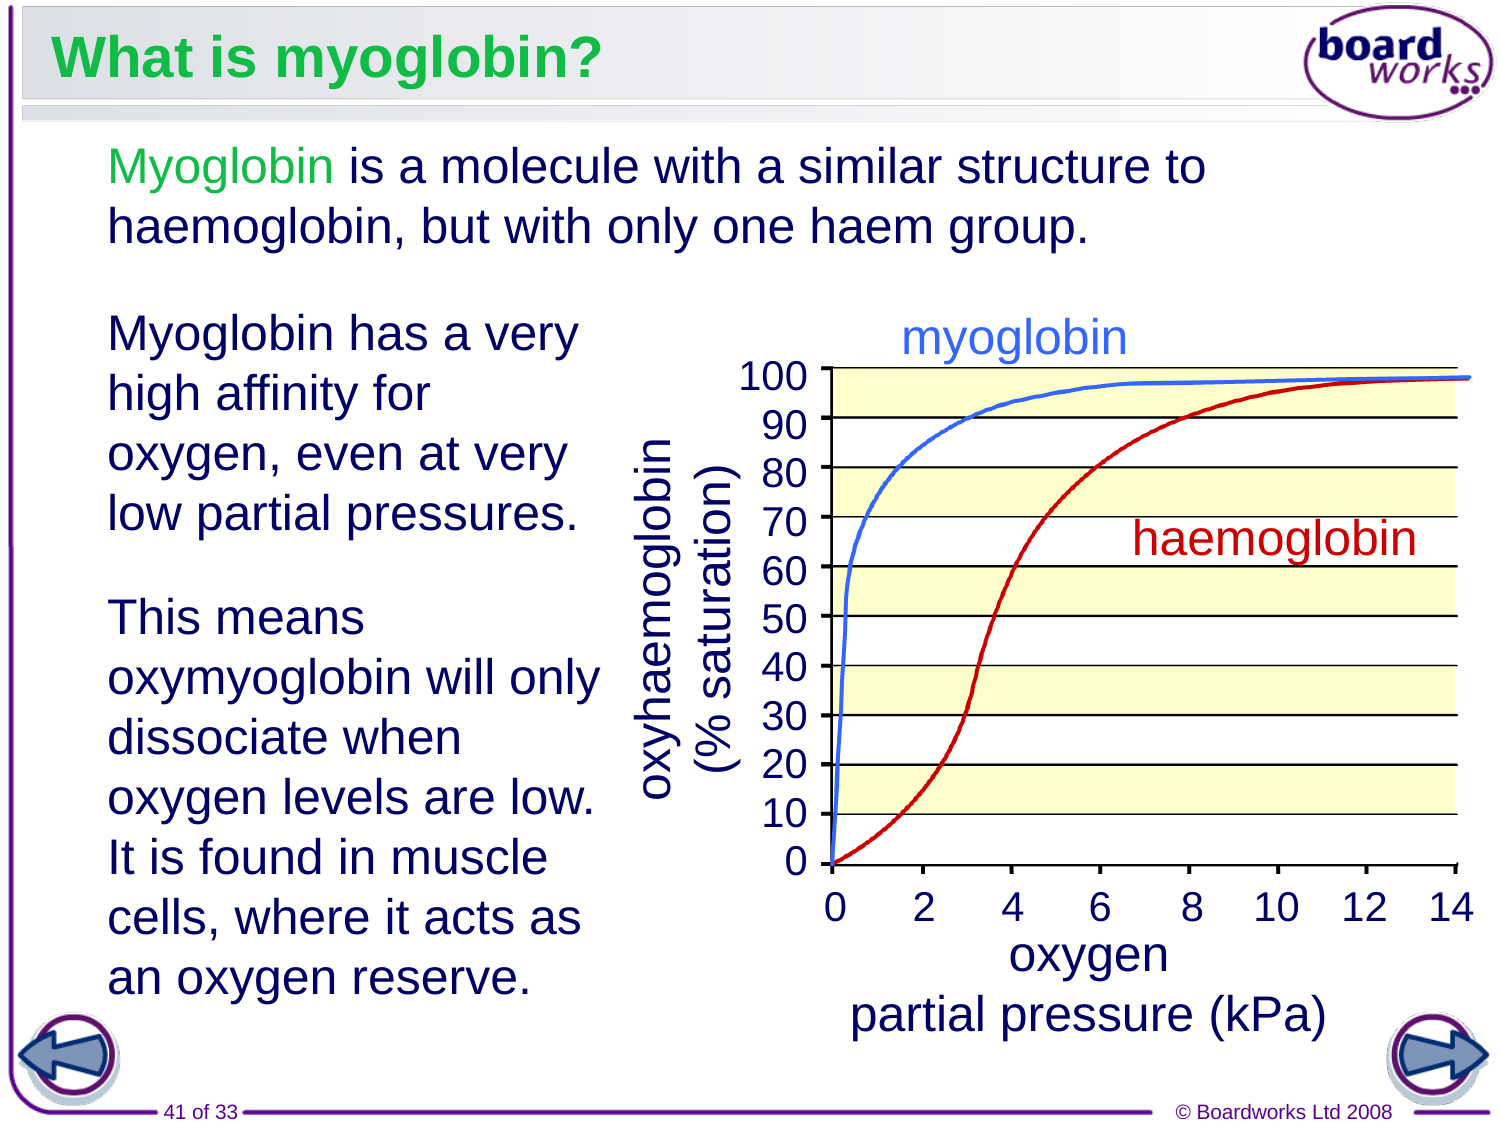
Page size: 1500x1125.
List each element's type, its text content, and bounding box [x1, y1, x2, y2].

text_box 2 [897, 880, 951, 914]
text_box Myoglobin has a very high affinity for oxygen, even at very low partial pressures. [92, 292, 606, 548]
text_box 40 [748, 650, 813, 698]
text_box 100 [723, 341, 823, 392]
title What is myoglobin? [36, 8, 1225, 100]
picture [0, 0, 1500, 1125]
text_box Myoglobin is a molecule with a similar structure to haemoglobin, but with only one haem group. [92, 126, 1500, 262]
text_box 10 [748, 778, 813, 844]
text_box 4 [986, 880, 1040, 914]
text_box 70 [748, 487, 813, 535]
text_box 20 [748, 729, 813, 778]
text_box 12 [1326, 880, 1403, 937]
text_box oxygen partial pressure (kPa) [835, 914, 1343, 1050]
text_box oxyhaemoglobin (% saturation) [612, 392, 748, 847]
text_box This means oxymyoglobin will only dissociate when oxygen levels are low. It is found in muscle cells, where it acts as an oxygen reserve. [92, 577, 620, 1012]
text_box 0 [769, 826, 813, 892]
text_box myoglobin [848, 297, 1144, 359]
text_box 50 [748, 584, 813, 650]
text_box 8 [1165, 880, 1219, 914]
text_box 10 [1238, 880, 1315, 914]
text_box 90 [746, 390, 813, 438]
text_box 6 [1073, 880, 1127, 914]
text_box 30 [748, 698, 813, 729]
text_box 80 [748, 438, 813, 487]
text_box 0 [808, 871, 862, 937]
text_box 14 [1413, 871, 1490, 937]
text_box 60 [748, 535, 813, 584]
